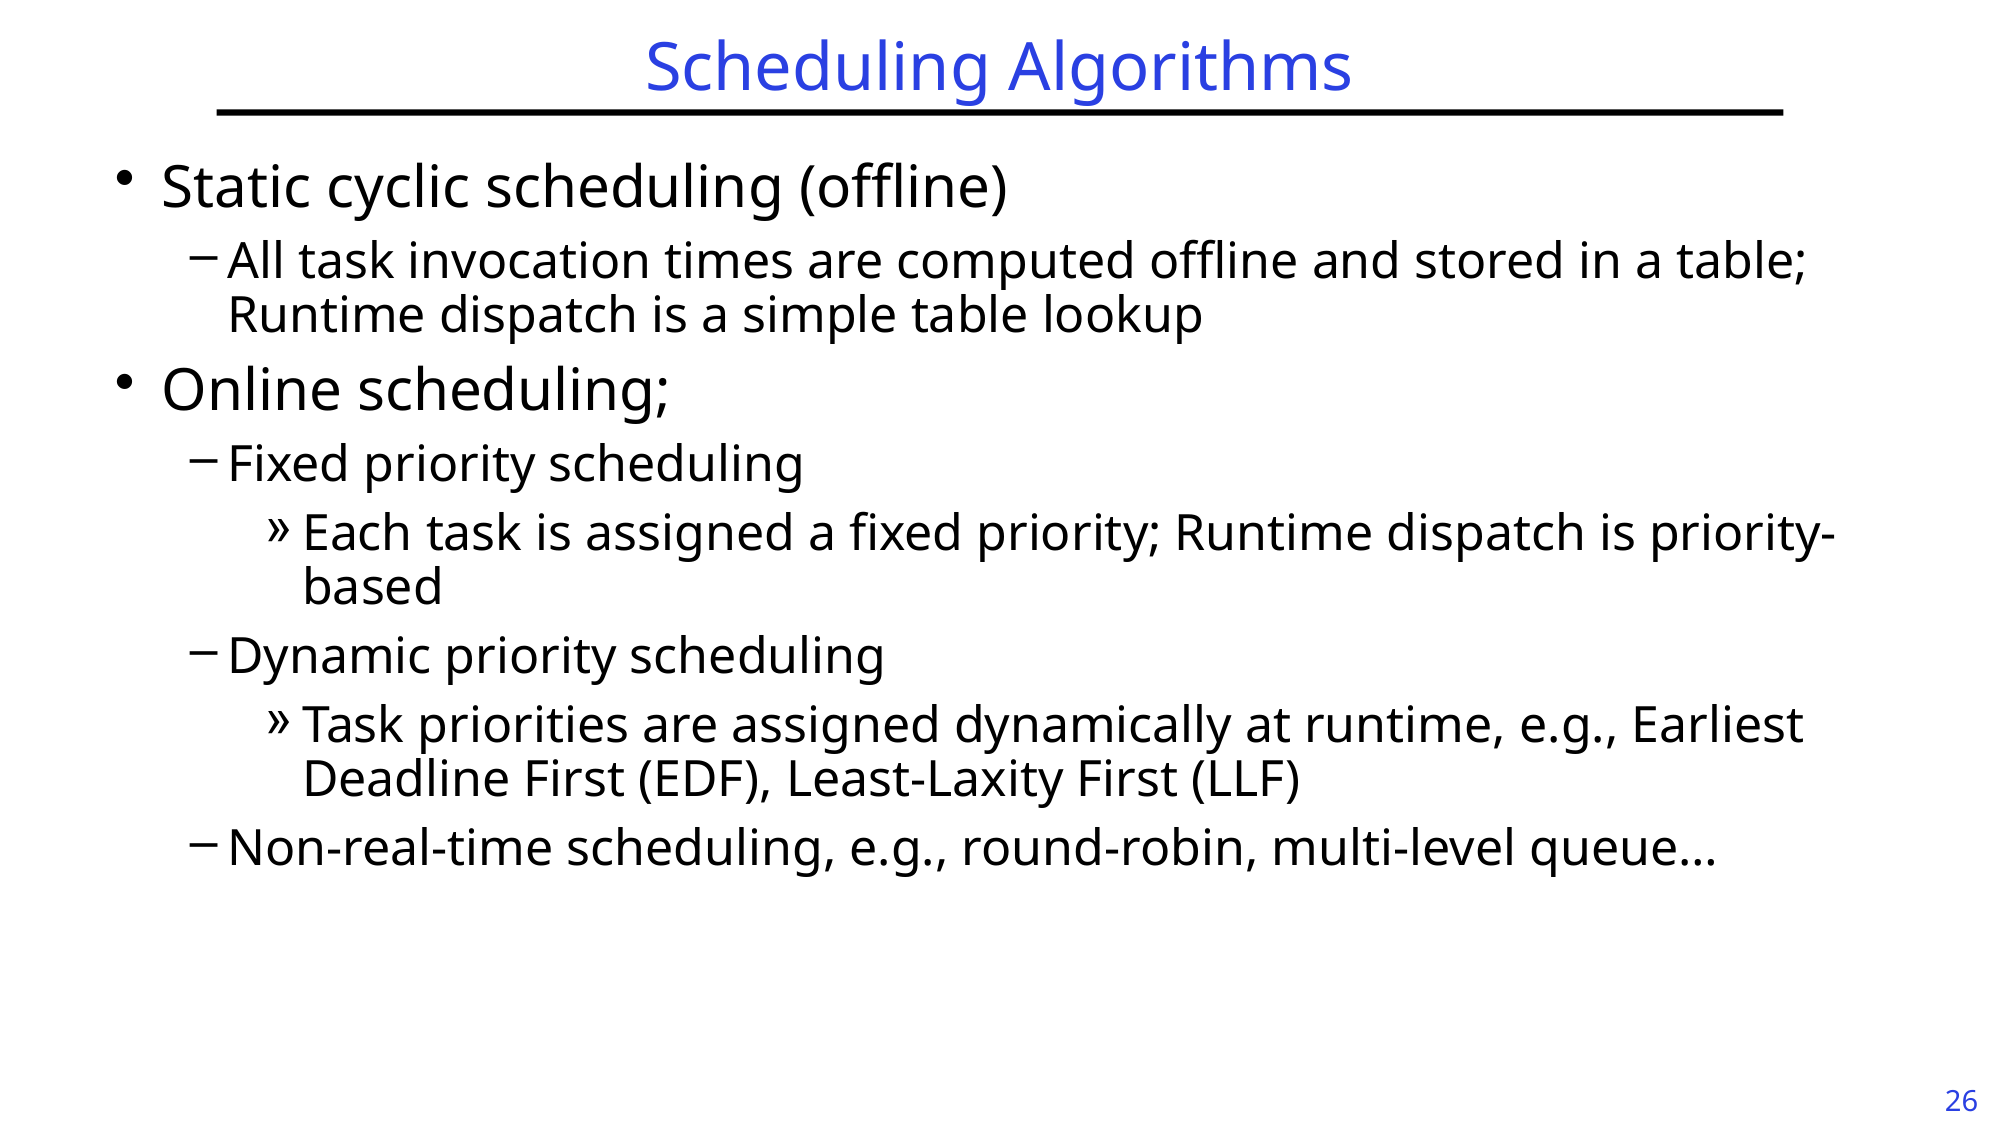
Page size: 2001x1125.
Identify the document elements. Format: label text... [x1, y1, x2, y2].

title Scheduling Algorithms [216, 24, 1784, 113]
list Static cyclic scheduling (offline) All task invocation times are computed offline and stored in a table; Runtime dispatch is a simple table lookup Online scheduling; Fixed priority scheduling Each task is assigned a fixed priority; Runtime dispatch is priority-based Dynamic priority scheduling Task priorities are assigned dynamically at runtime, e.g., Earliest Deadline First (EDF), Least-Laxity First (LLF) Non-real-time scheduling, e.g., round-robin, multi-level queue… [99, 149, 1888, 1088]
